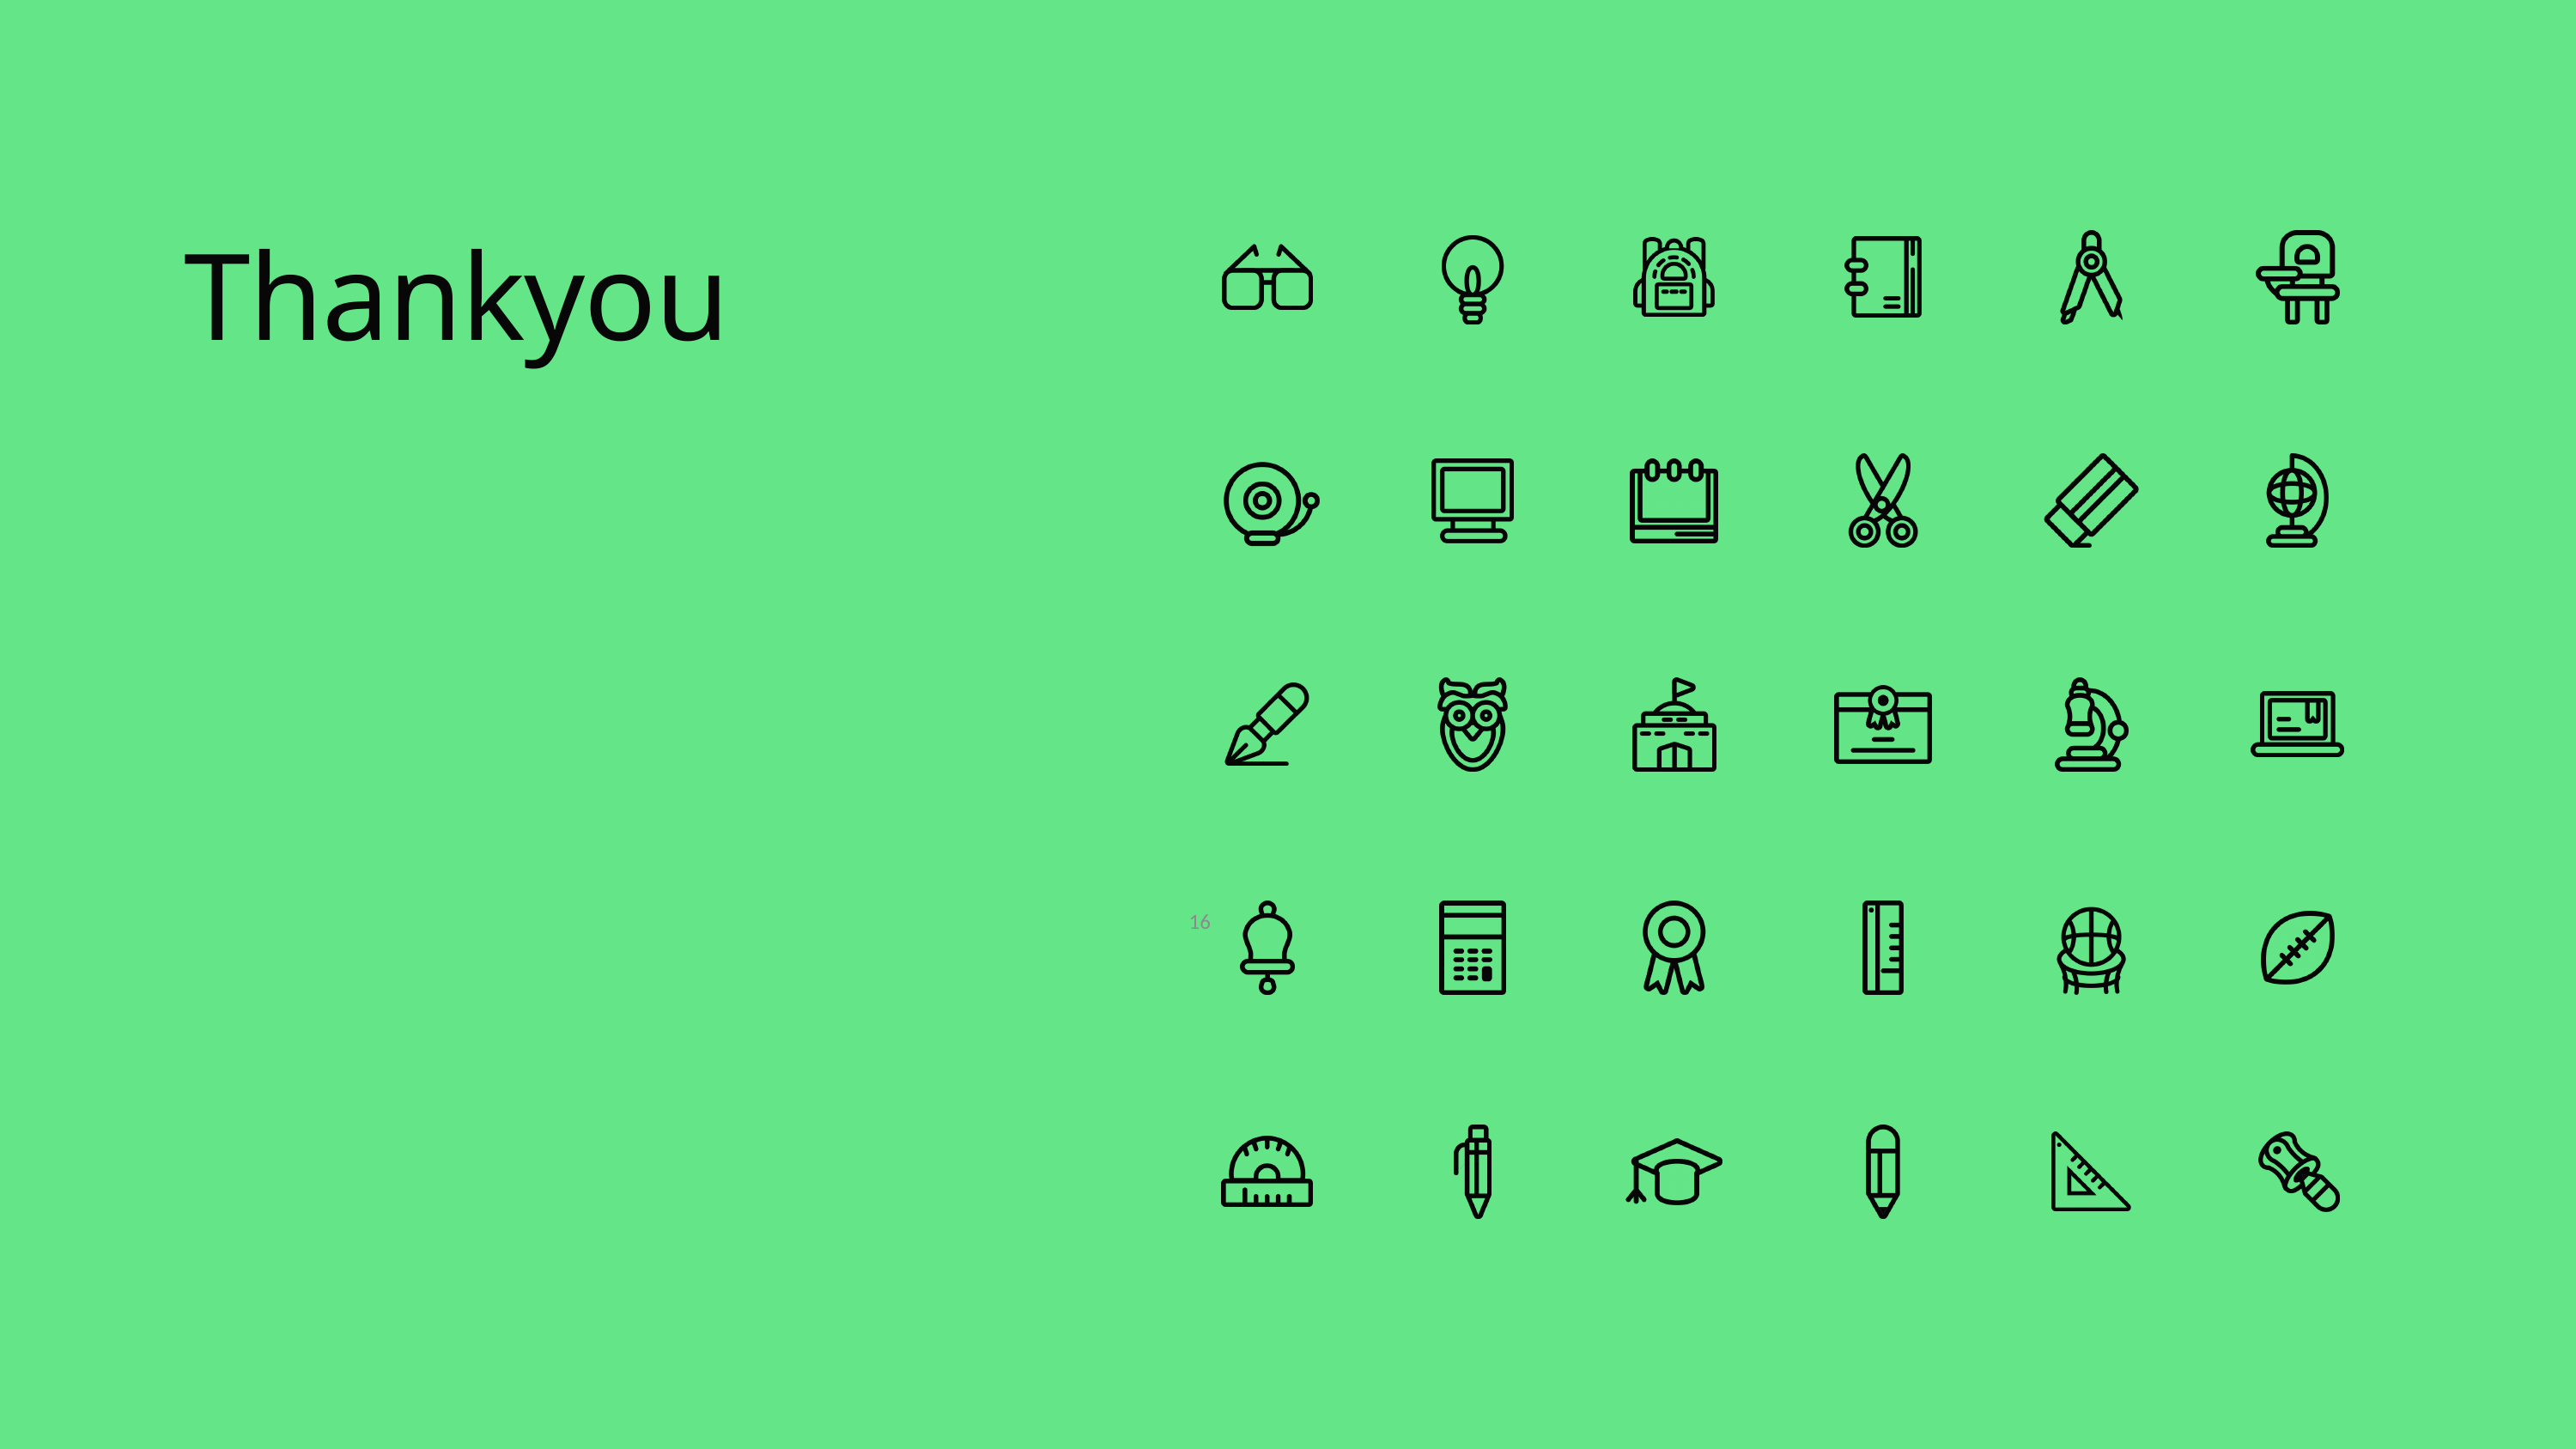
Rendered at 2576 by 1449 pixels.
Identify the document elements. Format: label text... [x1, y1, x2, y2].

picture [1437, 676, 1508, 772]
picture [1439, 900, 1506, 995]
picture [1215, 453, 1320, 548]
picture [1847, 453, 1919, 548]
picture [2255, 229, 2340, 324]
picture [1631, 676, 1716, 772]
picture [1431, 458, 1515, 543]
slide_number 16 [922, 894, 1224, 947]
picture [1844, 236, 1922, 318]
picture [2251, 691, 2344, 758]
picture [2050, 1131, 2132, 1212]
picture [2266, 453, 2329, 548]
picture [1240, 900, 1295, 995]
picture [1222, 244, 1313, 310]
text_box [184, 229, 970, 470]
picture [2044, 453, 2139, 548]
picture [1630, 458, 1718, 543]
picture [2054, 676, 2129, 772]
picture [1453, 1124, 1492, 1219]
picture [1834, 684, 1932, 764]
picture [2055, 900, 2128, 995]
picture [1638, 900, 1710, 995]
picture [1865, 1124, 1901, 1219]
picture [1221, 1136, 1313, 1208]
picture [1633, 237, 1715, 317]
picture [2255, 1131, 2340, 1212]
picture [1862, 900, 1905, 995]
picture [1625, 1138, 1722, 1205]
picture [1437, 229, 1509, 324]
picture [1224, 682, 1310, 766]
picture [2260, 911, 2335, 985]
picture [2059, 229, 2123, 324]
